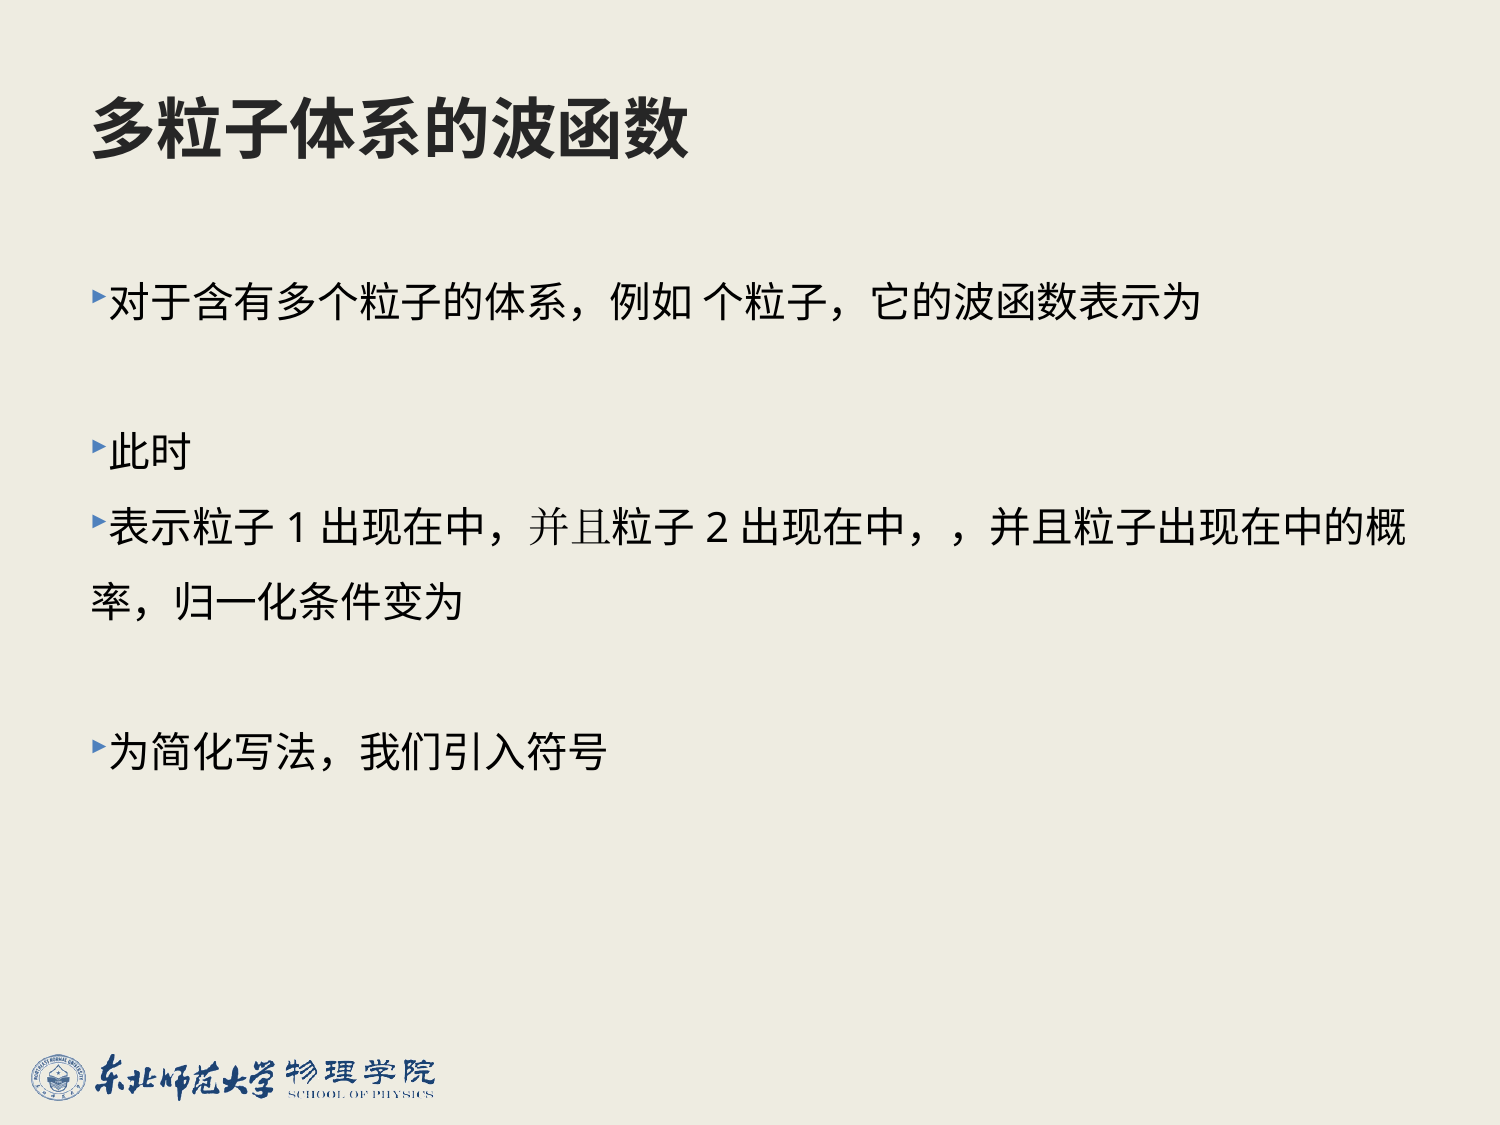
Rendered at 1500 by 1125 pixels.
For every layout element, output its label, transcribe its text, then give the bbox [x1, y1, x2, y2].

title 多粒子体系的波函数 [75, 45, 1425, 209]
picture [20, 1054, 440, 1101]
